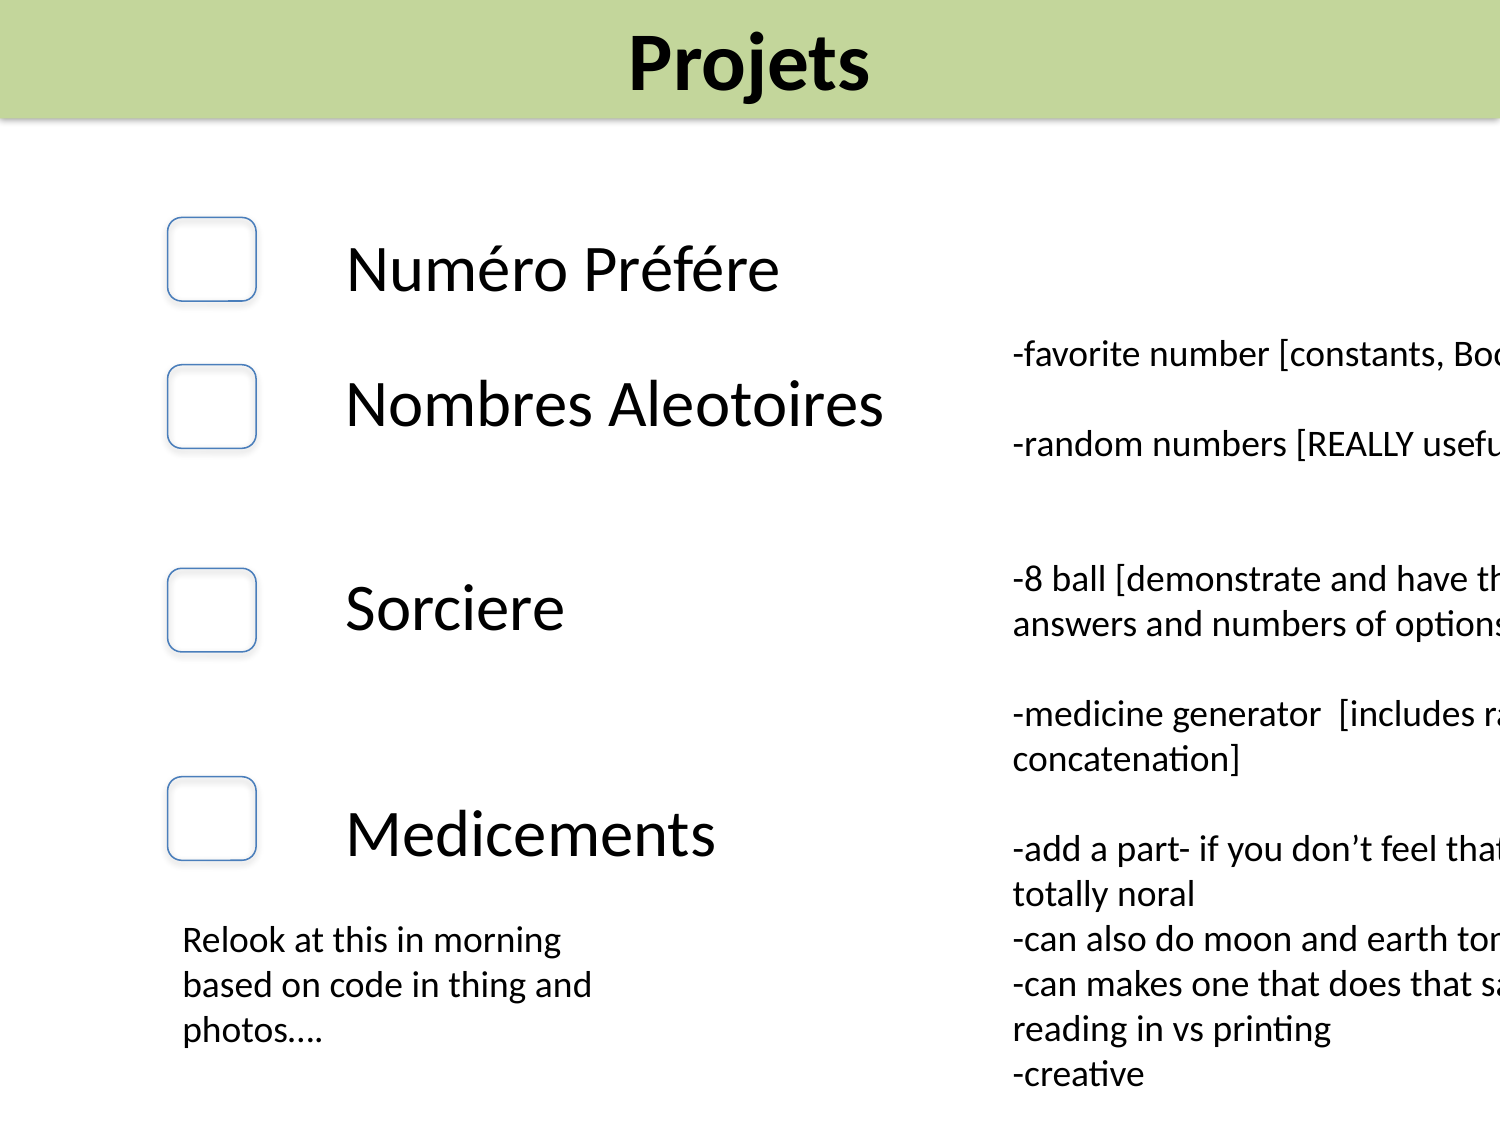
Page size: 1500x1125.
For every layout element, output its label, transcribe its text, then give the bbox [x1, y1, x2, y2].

text_box Nombres Aleotoires [330, 352, 1472, 448]
text_box Medicements [330, 782, 1472, 877]
text_box Relook at this in morning based on code in thing and photos…. [167, 907, 622, 1058]
text_box [166, 216, 257, 302]
text_box Projets [0, 0, 1500, 122]
text_box [166, 775, 257, 862]
text_box Numéro Préfére [331, 217, 1473, 313]
text_box Sorciere [330, 556, 1472, 651]
text_box -favorite number [constants, Booleans, WHILE true….] -random numbers [REALLY useful for the medicine thing -8 ball [demonstrate and have them do it with different answers and numbers of options…up to 10 …] -medicine generator [includes random numbers and concatenation] -add a part- if you don’t feel thatyou hdersatd everything totally noral -can also do moon and earth tomorrow. -can makes one that does that salutations just to practice reading in vs printing -creative [997, 321, 1500, 1125]
text_box [166, 567, 257, 653]
text_box [166, 363, 257, 450]
